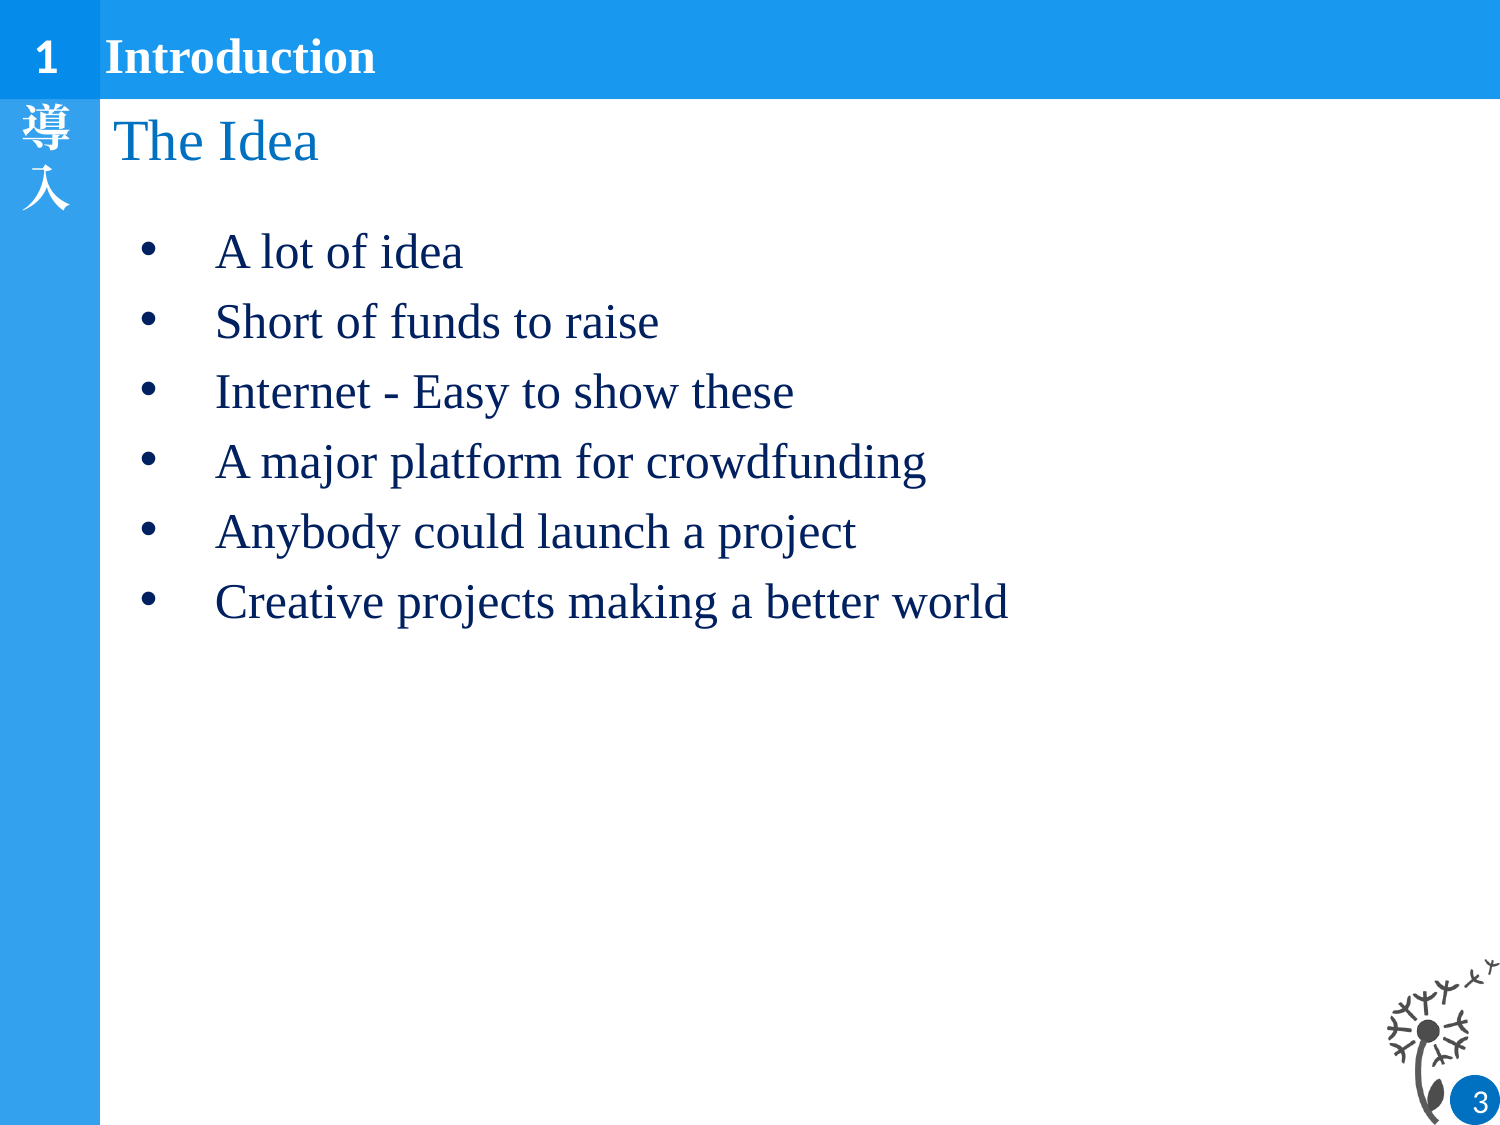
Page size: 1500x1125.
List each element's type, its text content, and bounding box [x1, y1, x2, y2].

text_box A lot of idea Short of funds to raise Internet - Easy to show these A major platform for crowdfunding Anybody could launch a project Creative projects making a better world [124, 210, 1313, 636]
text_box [1, 15, 953, 226]
picture [0, 0, 1500, 1125]
